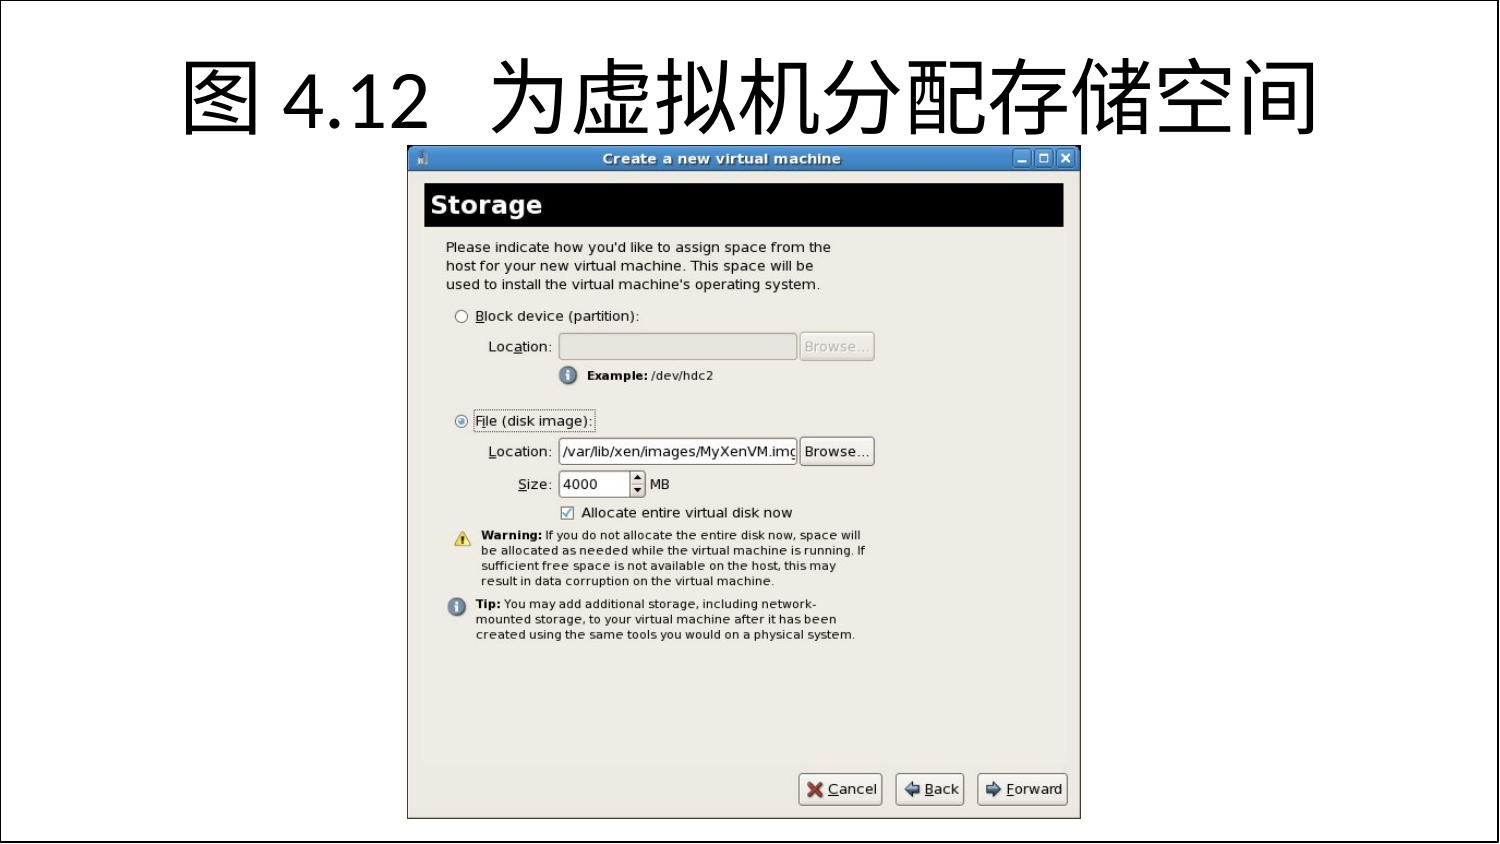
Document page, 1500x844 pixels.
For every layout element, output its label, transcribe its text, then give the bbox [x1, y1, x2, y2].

text_box 图4.12 为虚拟机分配存储空间 [74, 24, 1425, 166]
picture [407, 145, 1081, 820]
